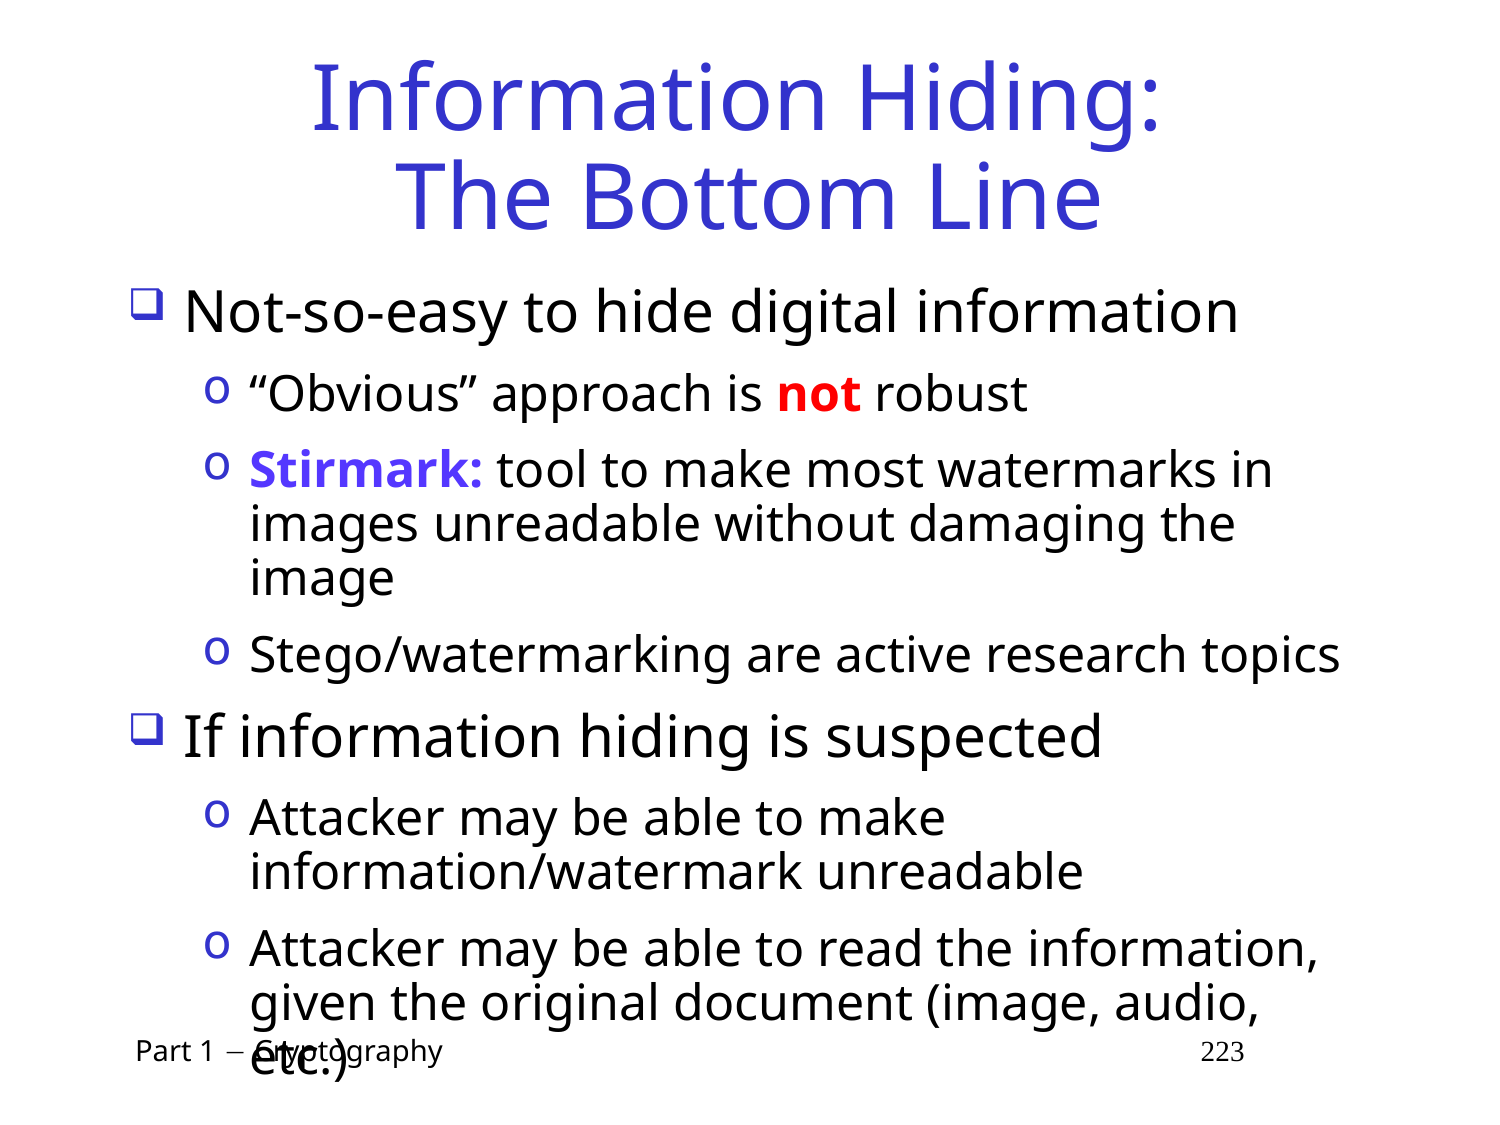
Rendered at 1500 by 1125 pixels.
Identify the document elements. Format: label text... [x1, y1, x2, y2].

footer Part 1  Cryptography 223 [112, 1024, 1401, 1101]
list Not-so-easy to hide digital information “Obvious” approach is not robust Stirmark: tool to make most watermarks in images unreadable without damaging the image Stego/watermarking are active research topics If information hiding is suspected Attacker may be able to make information/watermark unreadable Attacker may be able to read the information, given the original document (image, audio, etc.) [112, 274, 1388, 1013]
title Information Hiding: The Bottom Line [112, 37, 1388, 263]
